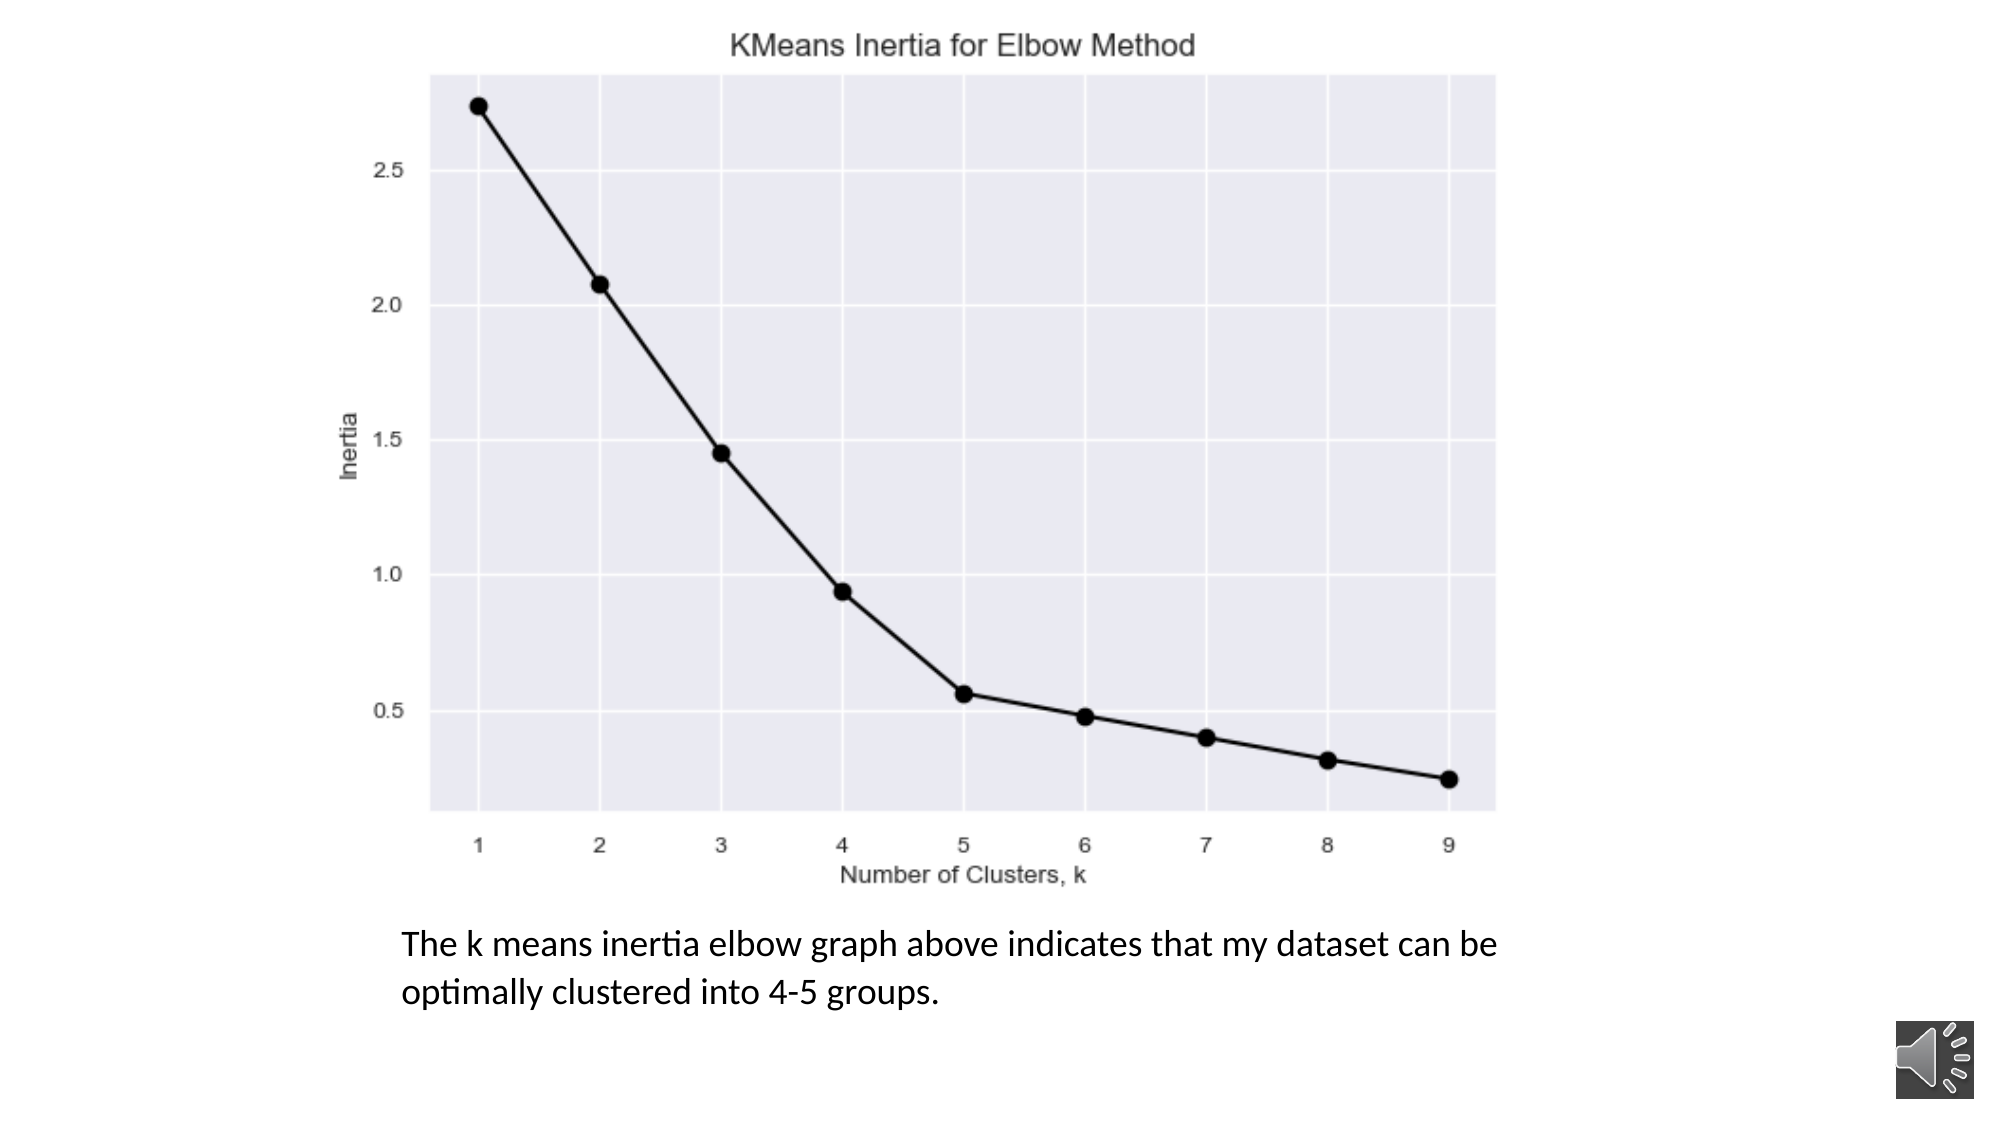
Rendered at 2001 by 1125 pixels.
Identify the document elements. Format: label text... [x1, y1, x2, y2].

picture [319, 11, 1515, 908]
list The k means inertia elbow graph above indicates that my dataset can be optimally clustered into 4-5 groups. [386, 908, 1582, 1125]
picture [1894, 1019, 1975, 1100]
